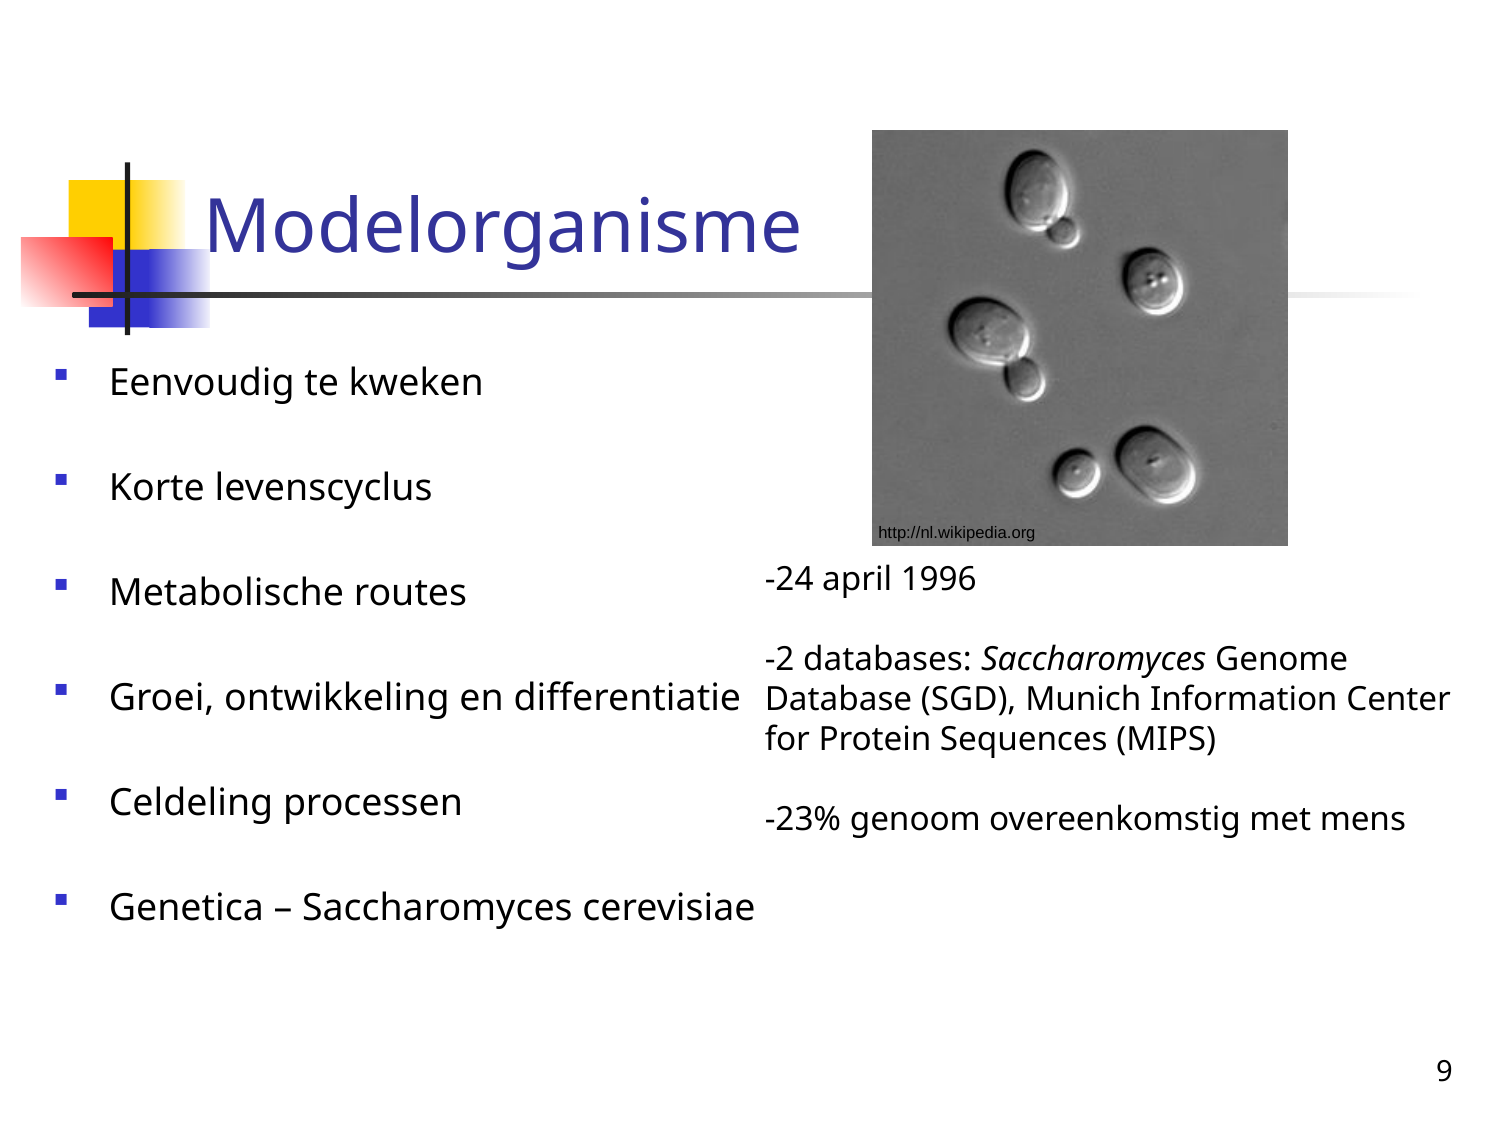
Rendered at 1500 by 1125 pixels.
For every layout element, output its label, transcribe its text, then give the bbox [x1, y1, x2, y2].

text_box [862, 130, 1289, 551]
text_box -24 april 1996 -2 databases: Saccharomyces Genome Database (SGD), Munich Information Center for Protein Sequences (MIPS) -23% genoom overeenkomstig met mens [749, 549, 1500, 845]
list Eenvoudig te kweken Korte levenscyclus Metabolische routes Groei, ontwikkeling en differentiatie Celdeling processen Genetica – Saccharomyces cerevisiae [37, 350, 1500, 1025]
title Modelorganisme [188, 35, 1468, 275]
slide_number 9 [1154, 1025, 1468, 1100]
